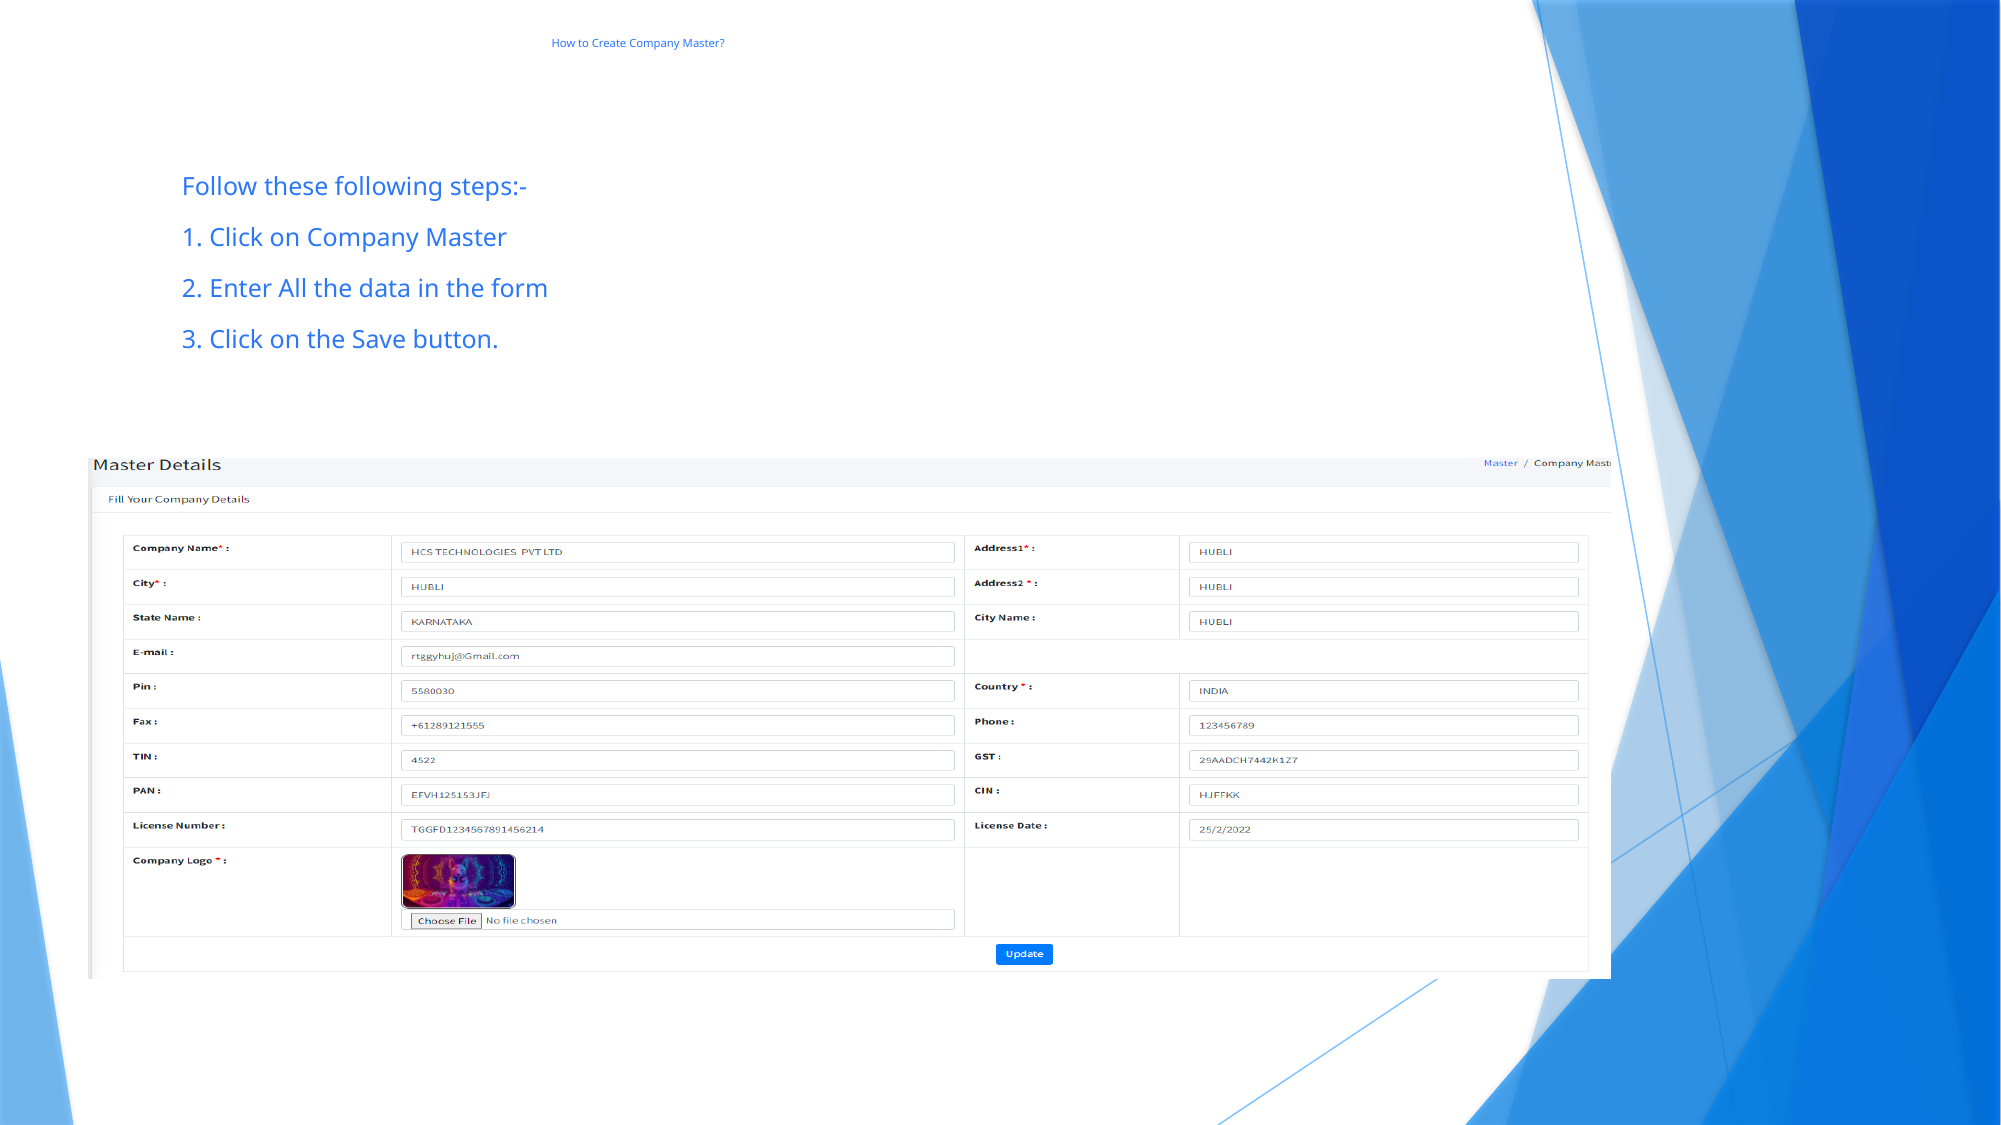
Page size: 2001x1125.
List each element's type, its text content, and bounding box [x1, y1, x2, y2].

title How to Create Company Master? [536, 28, 1197, 99]
list Follow these following steps:- 1. Click on Company Master 2. Enter All the data in the form 3. Click on the Save button. [166, 163, 1559, 422]
picture [87, 458, 1612, 980]
